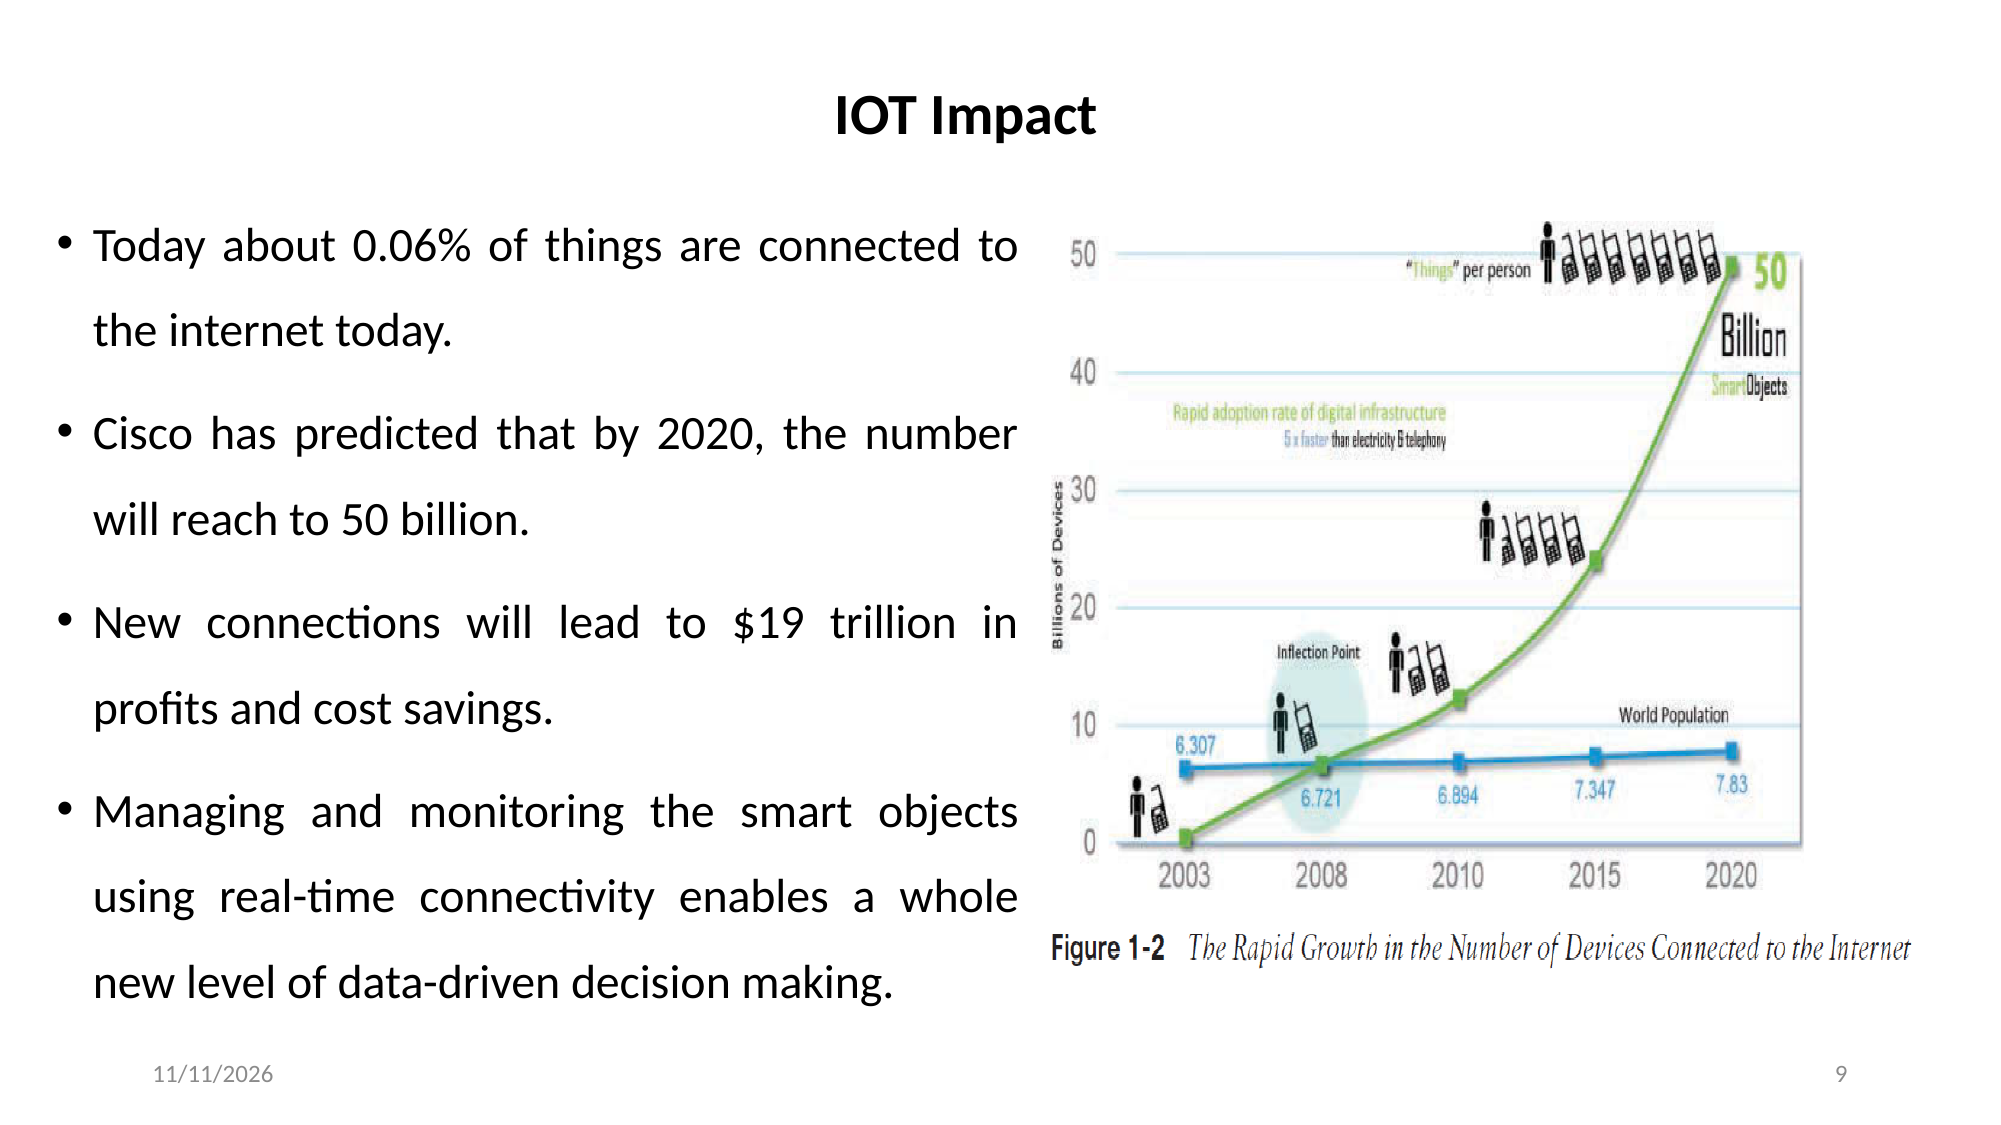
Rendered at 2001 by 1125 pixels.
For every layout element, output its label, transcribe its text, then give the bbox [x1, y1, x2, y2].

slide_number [137, 1042, 588, 1103]
slide_number 9 [1412, 1042, 1863, 1103]
title IOT Impact [83, 53, 1851, 178]
list Today about 0.06% of things are connected to the internet today. Cisco has predicted that by 2020, the number will reach to 50 billion. New connections will lead to $19 trillion in profits and cost savings. Managing and monitoring the smart objects using real-time connectivity enables a whole new level of data-driven decision making. [41, 177, 1035, 1023]
picture [1034, 199, 1929, 1006]
